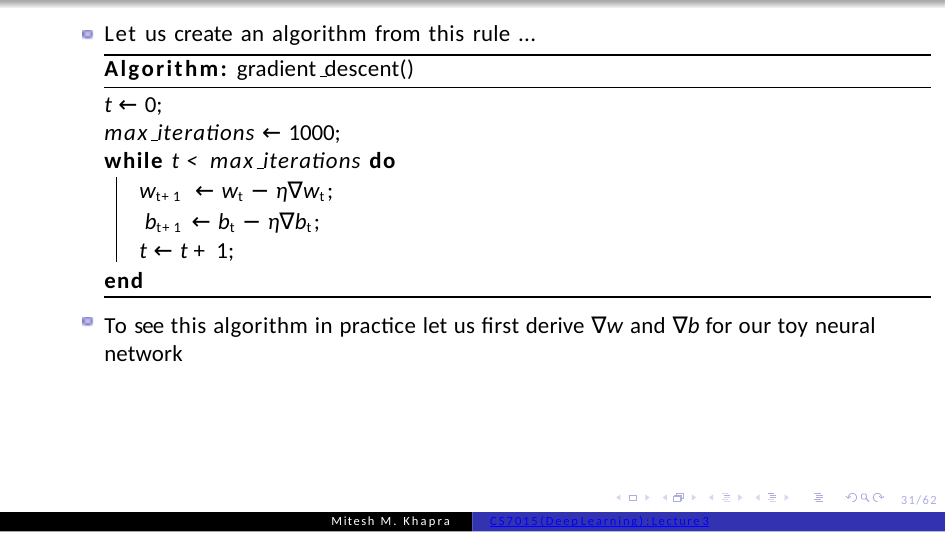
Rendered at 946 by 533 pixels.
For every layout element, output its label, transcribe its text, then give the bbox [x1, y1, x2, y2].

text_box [0, 511, 946, 532]
picture [82, 317, 94, 329]
picture [82, 30, 94, 42]
text_box 31/62 [898, 493, 941, 508]
text_box Let us create an algorithm from this rule ... Algorithm: gradient descent() t ← 0; max iterations ← 1000; while t < max iterations do wt+1 ← wt − η∇wt; bt+1 ← bt − η∇bt; t ← t + 1; end To see this algorithm in practice let us first derive ∇w and ∇b for our toy neural network [91, 8, 892, 366]
picture [0, 0, 945, 8]
